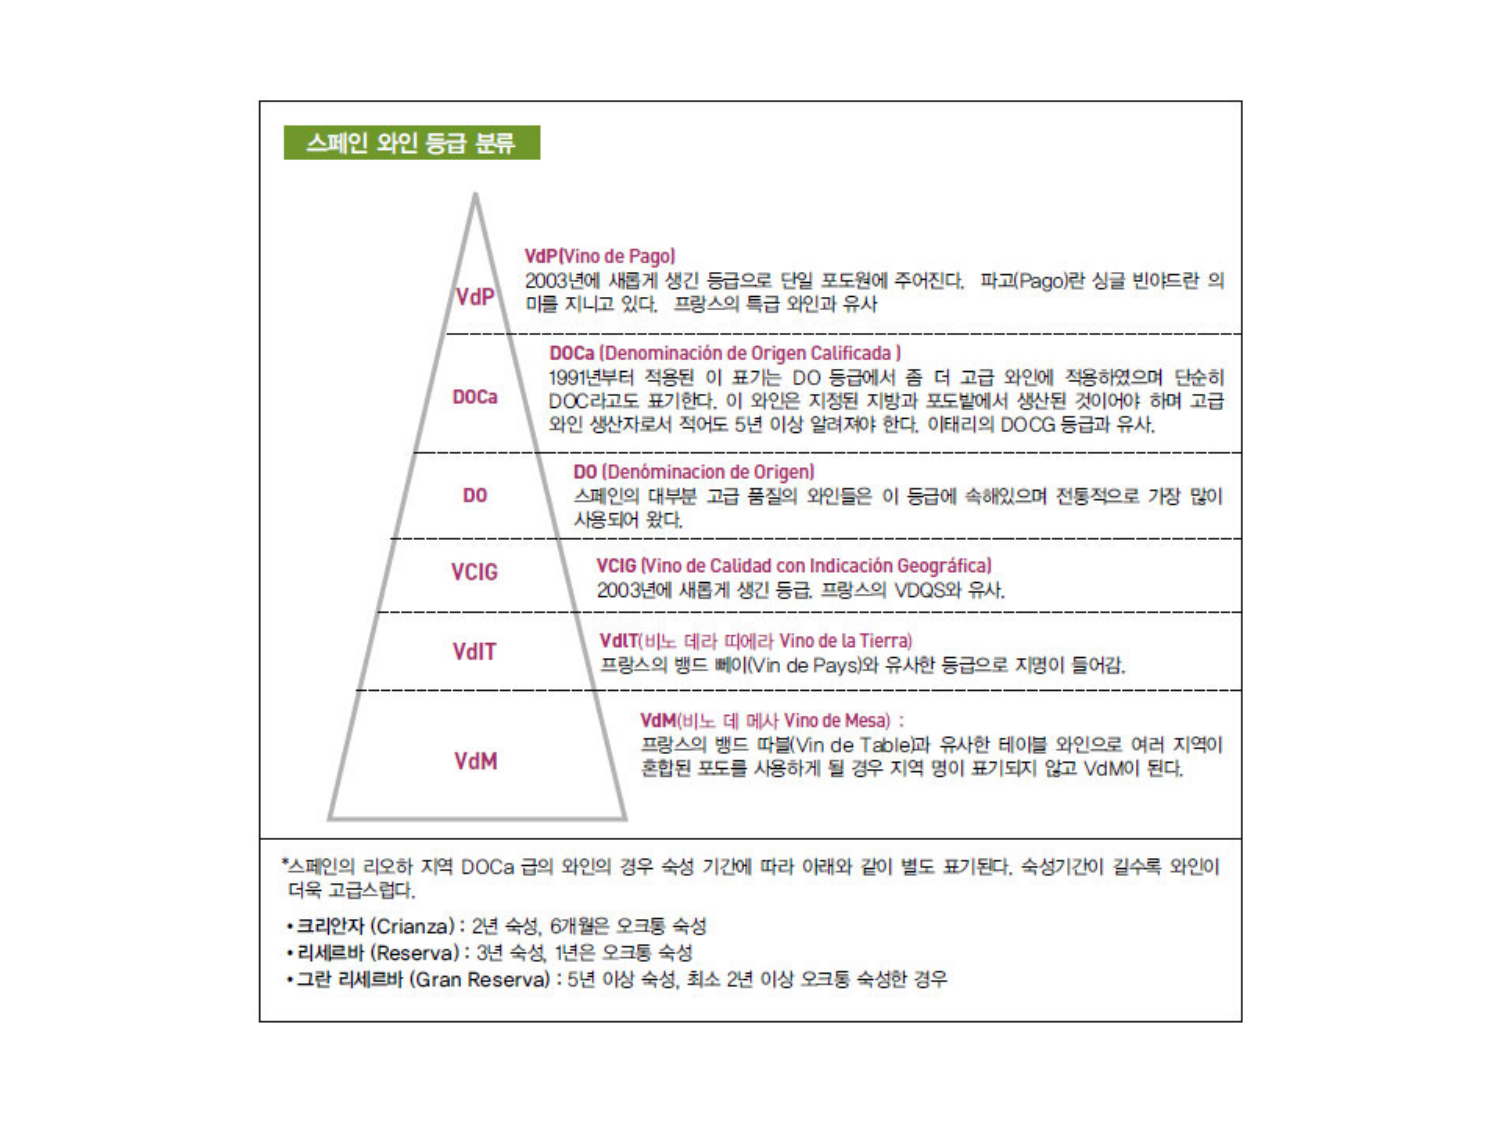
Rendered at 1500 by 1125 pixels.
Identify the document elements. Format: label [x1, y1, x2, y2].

picture [242, 85, 1257, 1040]
